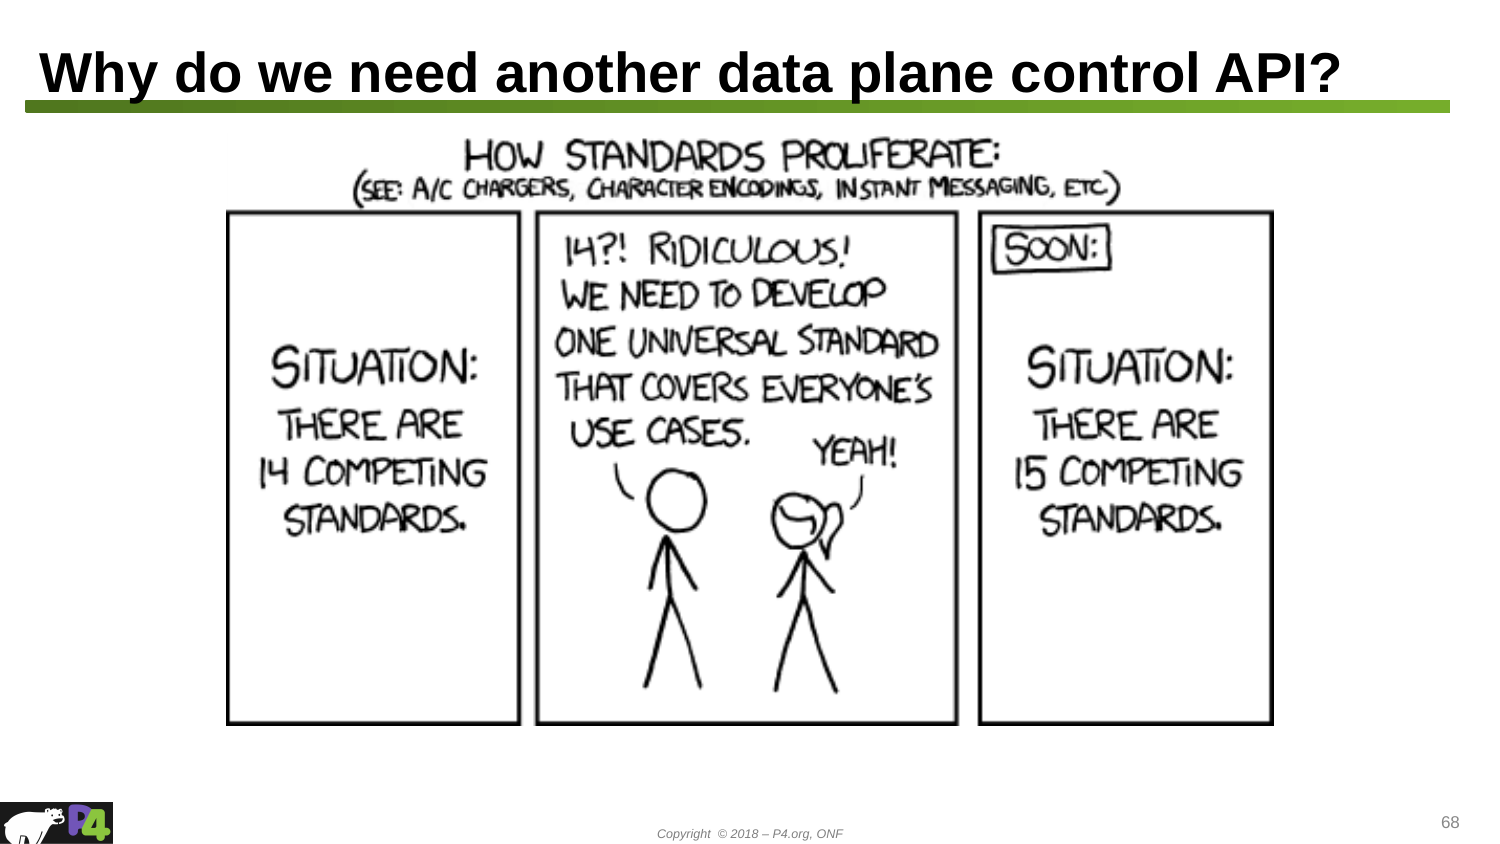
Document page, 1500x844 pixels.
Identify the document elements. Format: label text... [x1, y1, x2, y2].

picture [0, 802, 113, 844]
picture [226, 132, 1274, 726]
slide_number ‹#› [1299, 808, 1475, 835]
title Why do we need another data plane control API? [24, 20, 1450, 100]
